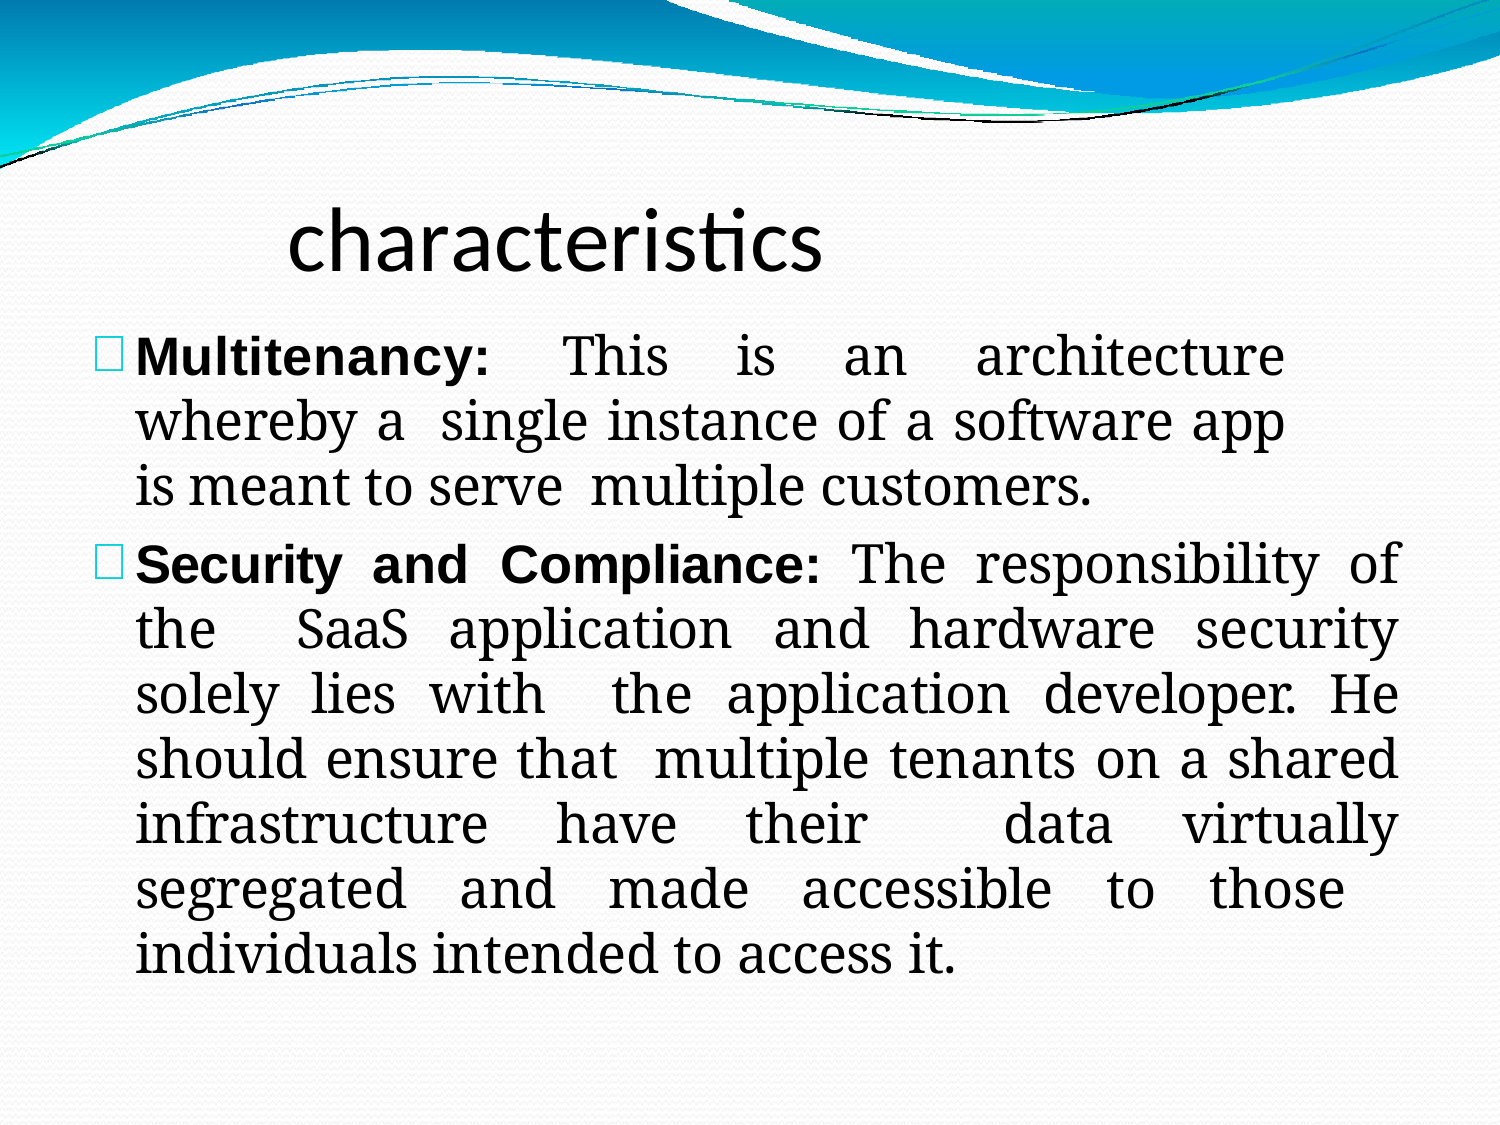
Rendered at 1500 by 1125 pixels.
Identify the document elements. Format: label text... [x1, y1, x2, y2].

text_box Multitenancy: This is an architecture whereby a single instance of a software app is meant to serve multiple customers. Security and Compliance: The responsibility of the SaaS application and hardware security solely lies with the application developer. He should ensure that multiple tenants on a shared infrastructure have their data virtually segregated and made accessible to those individuals intended to access it. [87, 319, 1400, 985]
text_box [0, 169, 1500, 1125]
title characteristics [72, 138, 1038, 329]
text_box [0, 0, 1500, 169]
